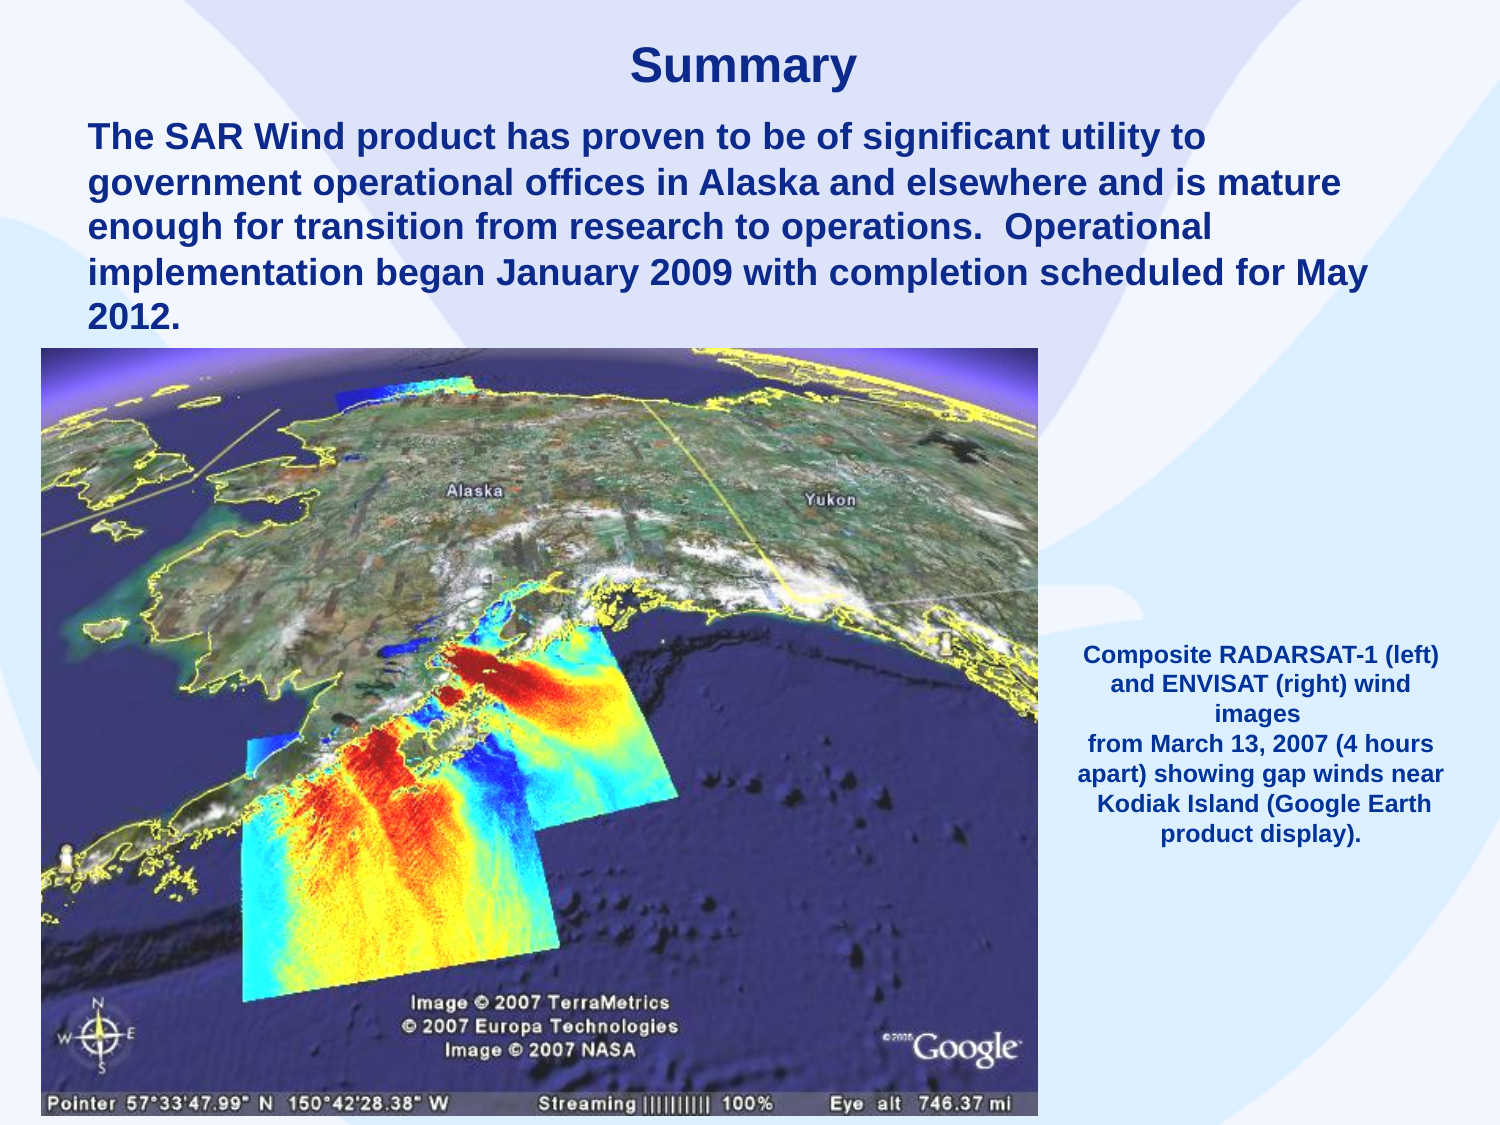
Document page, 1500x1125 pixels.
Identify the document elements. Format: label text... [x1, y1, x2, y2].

title Summary [37, 24, 1451, 138]
picture [0, 0, 1500, 1125]
text_box Composite RADARSAT-1 (left) and ENVISAT (right) wind images from March 13, 2007 (4 hours apart) showing gap winds near Kodiak Island (Google Earth product display). [1049, 630, 1474, 856]
text_box The SAR Wind product has proven to be of significant utility to government operational offices in Alaska and elsewhere and is mature enough for transition from research to operations. Operational implementation began January 2009 with completion scheduled for May 2012. [72, 105, 1424, 345]
